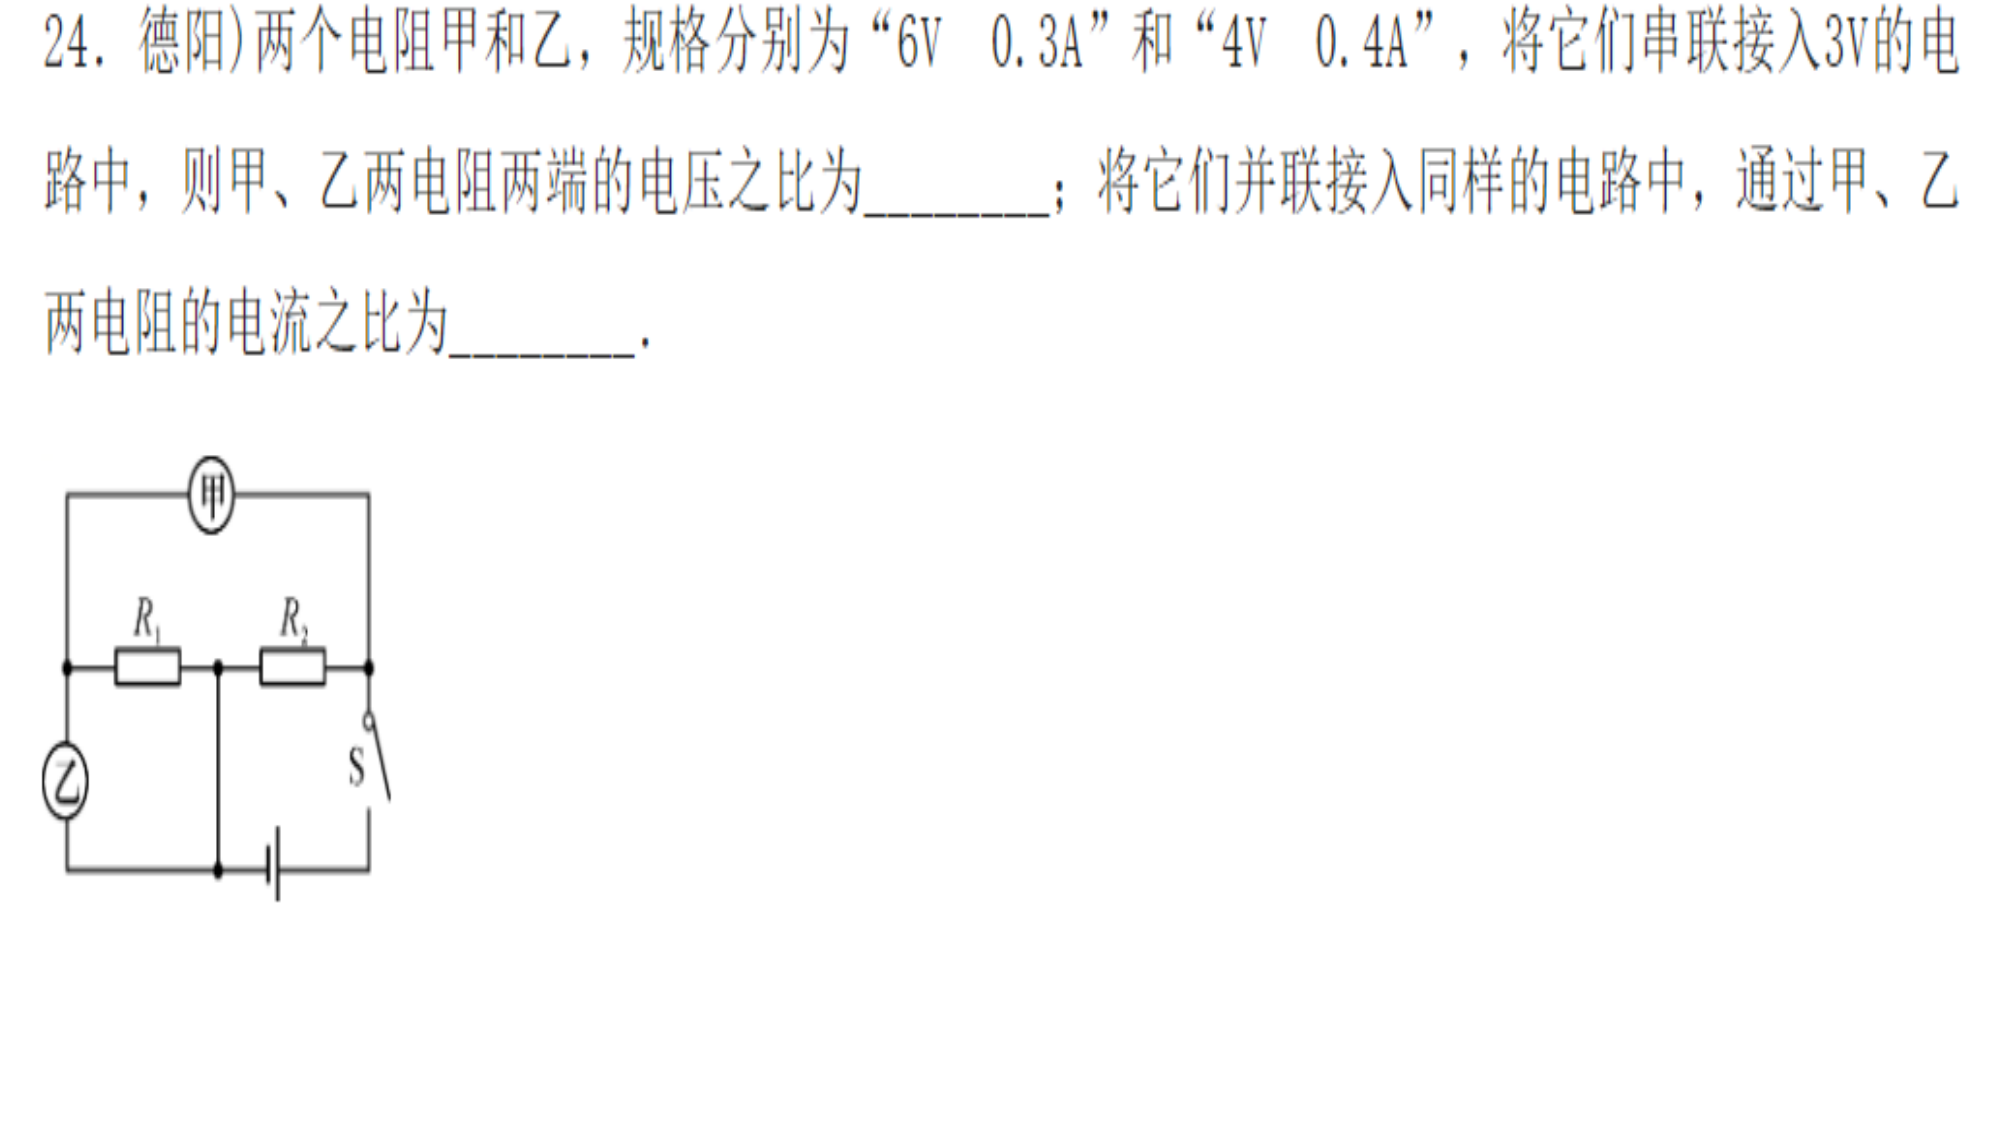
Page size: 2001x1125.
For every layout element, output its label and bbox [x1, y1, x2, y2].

picture [33, 0, 2000, 910]
